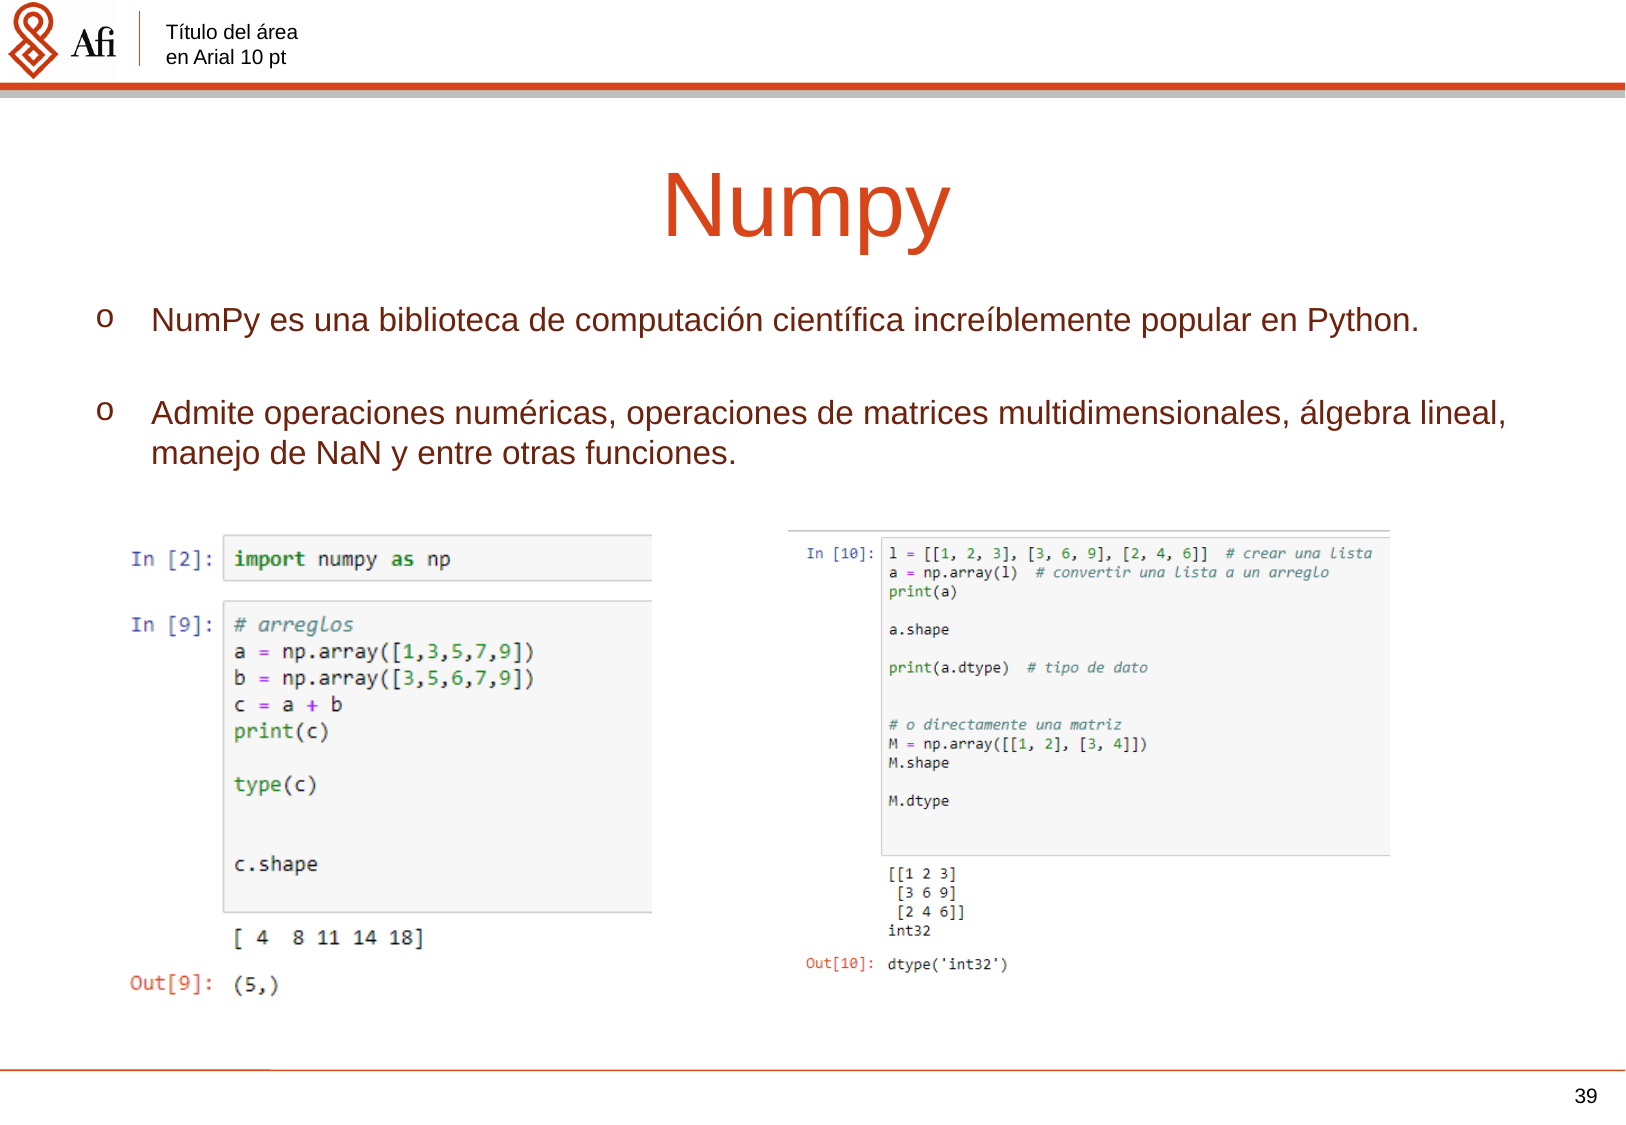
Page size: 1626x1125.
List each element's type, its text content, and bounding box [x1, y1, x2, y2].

slide_number 39 [1438, 1074, 1613, 1125]
picture [8, 2, 116, 79]
list NumPy es una biblioteca de computación científica increíblemente popular en Python. Admite operaciones numéricas, operaciones de matrices multidimensionales, álgebra lineal, manejo de NaN y entre otras funciones. [80, 290, 1545, 1059]
picture [79, 526, 652, 1012]
picture [788, 526, 1391, 977]
title Numpy [80, 137, 1534, 290]
